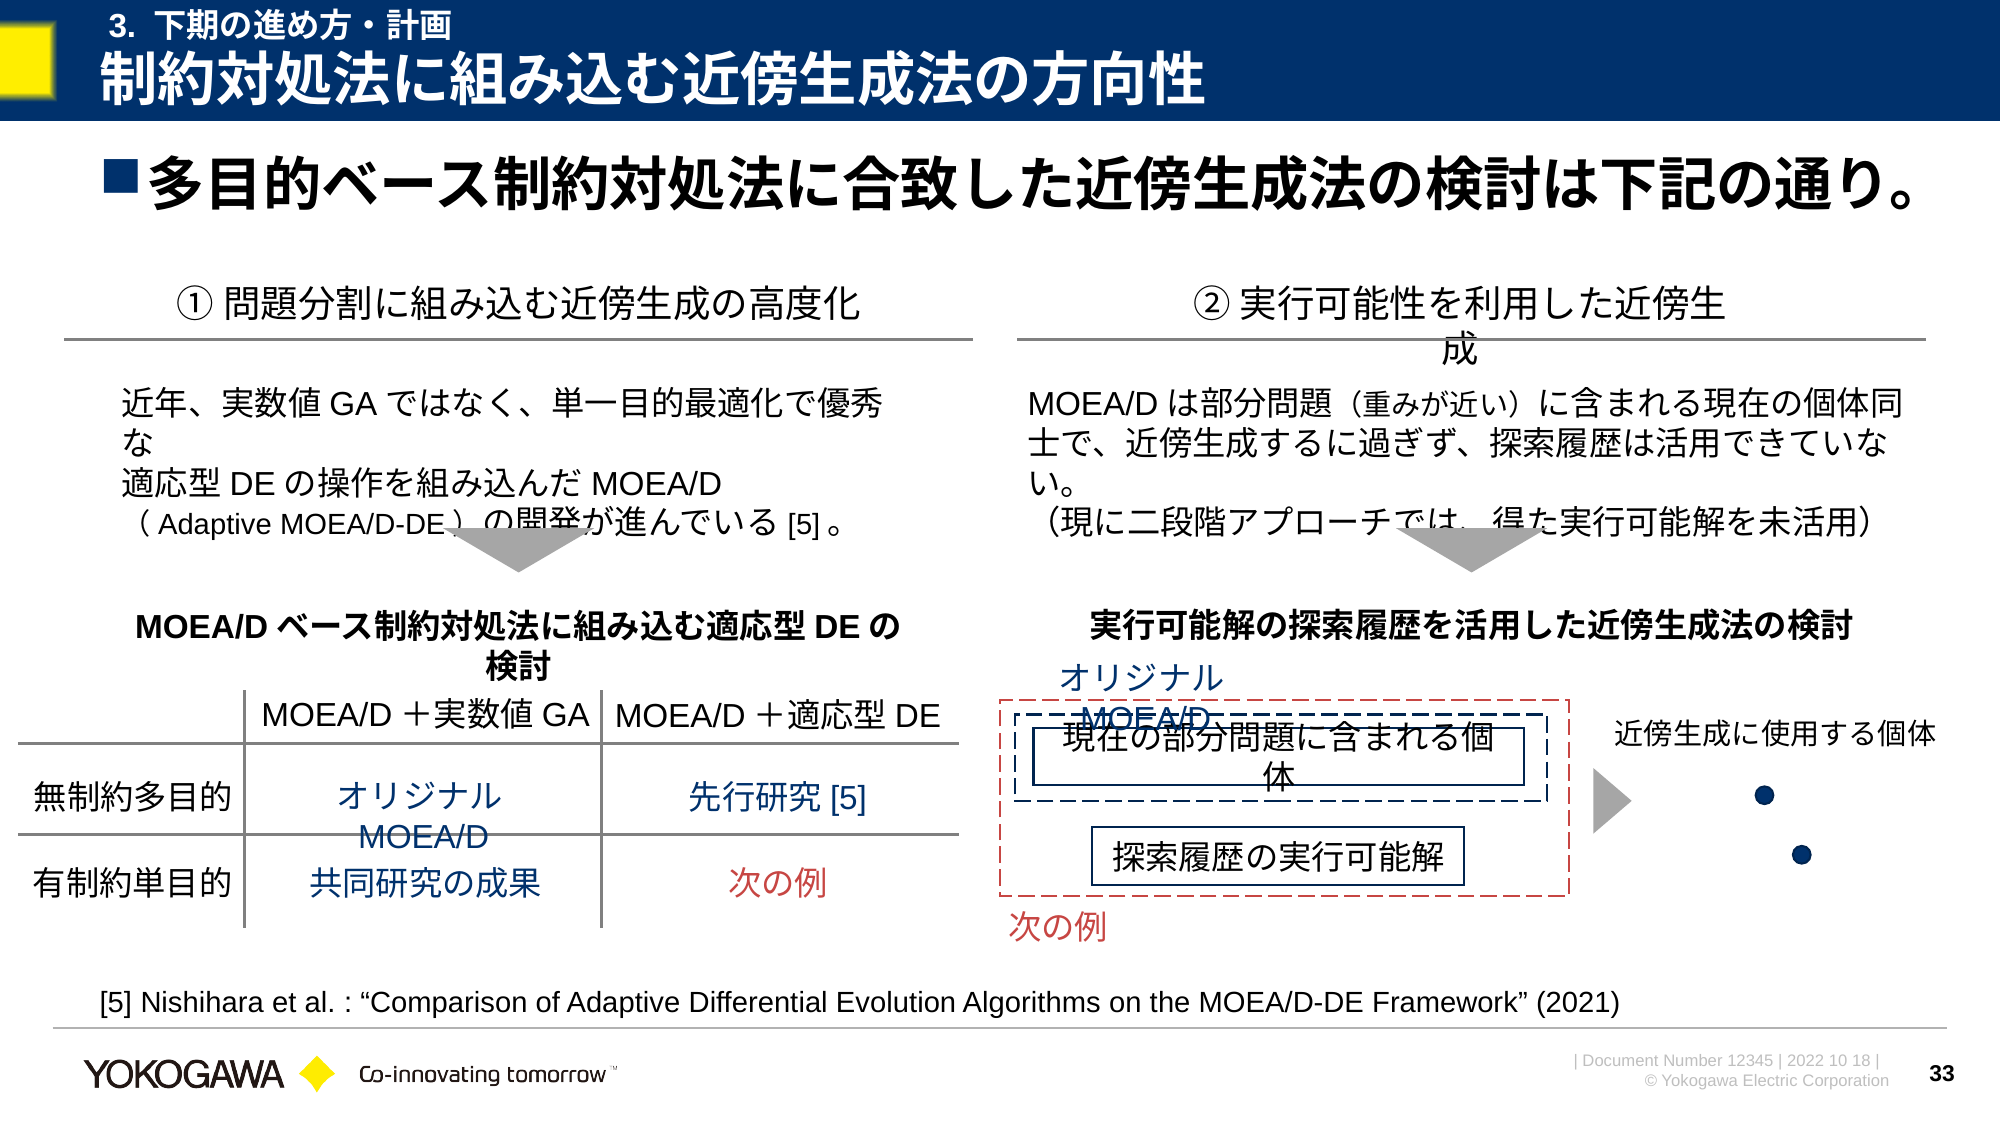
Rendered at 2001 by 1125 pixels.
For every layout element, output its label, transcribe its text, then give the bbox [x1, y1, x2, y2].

text_box 次の例 [692, 854, 864, 910]
text_box 無制約多目的 [246, 768, 252, 824]
text_box 次の例 [986, 899, 1130, 954]
text_box [1592, 765, 1634, 836]
text_box オリジナルMOEA/D [277, 836, 571, 863]
picture [83, 1055, 617, 1093]
text_box 無制約多目的 [16, 768, 243, 824]
text_box MOEA/Dベース制約対処法に組み込む適応型DEの検討 [107, 597, 930, 693]
text_box [5] Nishihara et al. : “Comparison of Adaptive Differential Evolution Algorithms on the MOEA/D-DE Framework” (2021) [84, 975, 1904, 1026]
text_box ②実行可能性を利用した近傍生成 [1162, 341, 1759, 374]
text_box 有制約単目的 [16, 854, 243, 910]
text_box ①問題分割に組み込む近傍生成の高度化 [150, 273, 887, 333]
slide_number 33 [1904, 1042, 1970, 1103]
text_box 近年、実数値GAではなく、単一目的最適化で優秀な 適応型DEの操作を組み込んだMOEA/D （Adaptive MOEA/D-DE）の開発が進んでいる[5]。 [107, 374, 930, 549]
text_box MOEA/D＋実数値GA [243, 687, 608, 739]
text_box オリジナルMOEA/D [277, 768, 571, 834]
picture [0, 6, 69, 115]
text_box 実行可能解の探索履歴を活用した近傍生成法の検討 [1036, 596, 1907, 652]
text_box [999, 699, 1570, 897]
text_box オリジナルMOEA/D [986, 650, 1305, 745]
text_box [439, 527, 598, 574]
text_box MOEA/Dは部分問題（重みが近い）に含まれる現在の個体同士で、近傍生成するに過ぎず、探索履歴は活用できていない。 （現に二段階アプローチでは、得た実行可能解を未活用） [1012, 374, 1936, 549]
text_box 共同研究の成果 [278, 854, 573, 910]
list 多目的ベース制約対処法に合致した近傍生成法の検討は下記の通り。 [84, 147, 1946, 262]
text_box ②実行可能性を利用した近傍生成 [1162, 273, 1759, 338]
text_box [1754, 785, 1775, 806]
text_box 3. 下期の進め方・計画 [93, 0, 1399, 39]
text_box [1791, 844, 1812, 865]
text_box MOEA/D＋適応型DE [596, 689, 960, 741]
text_box [1392, 527, 1551, 574]
text_box 近傍生成に使用する個体 [1594, 708, 1957, 758]
text_box 先行研究[5] [669, 768, 887, 824]
text_box 制約対処法に組み込む近傍生成法の方向性 [84, 39, 1955, 125]
